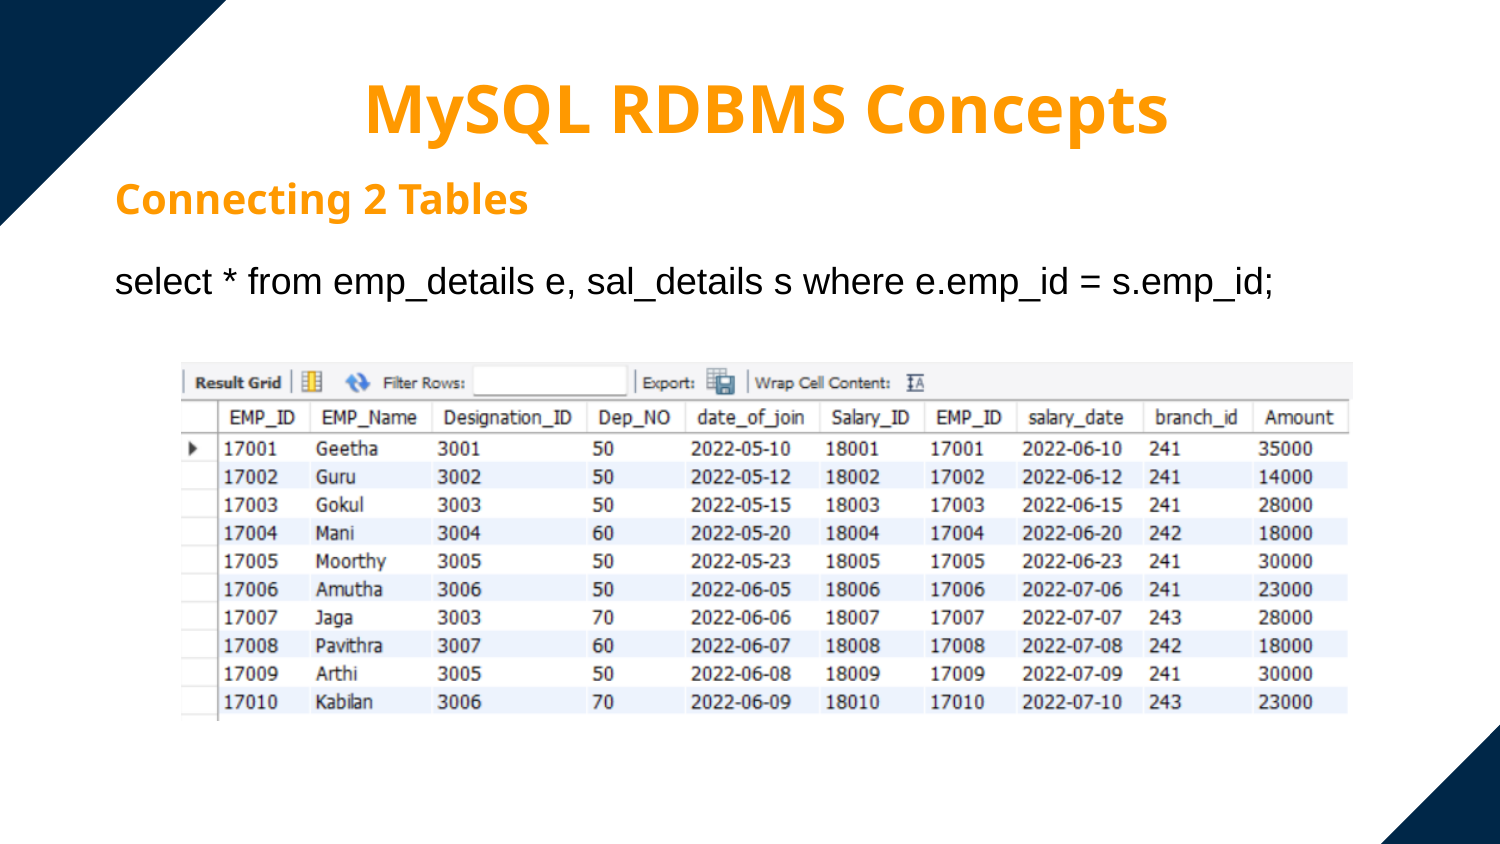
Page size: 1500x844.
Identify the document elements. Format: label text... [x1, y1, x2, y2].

picture [180, 362, 1353, 722]
text_box MySQL RDBMS Concepts [308, 59, 1226, 154]
text_box select * from emp_details e, sal_details s where e.emp_id = s.emp_id; [99, 249, 1297, 310]
text_box [0, 0, 229, 229]
text_box Connecting 2 Tables [99, 165, 1211, 231]
text_box [1377, 721, 1500, 844]
